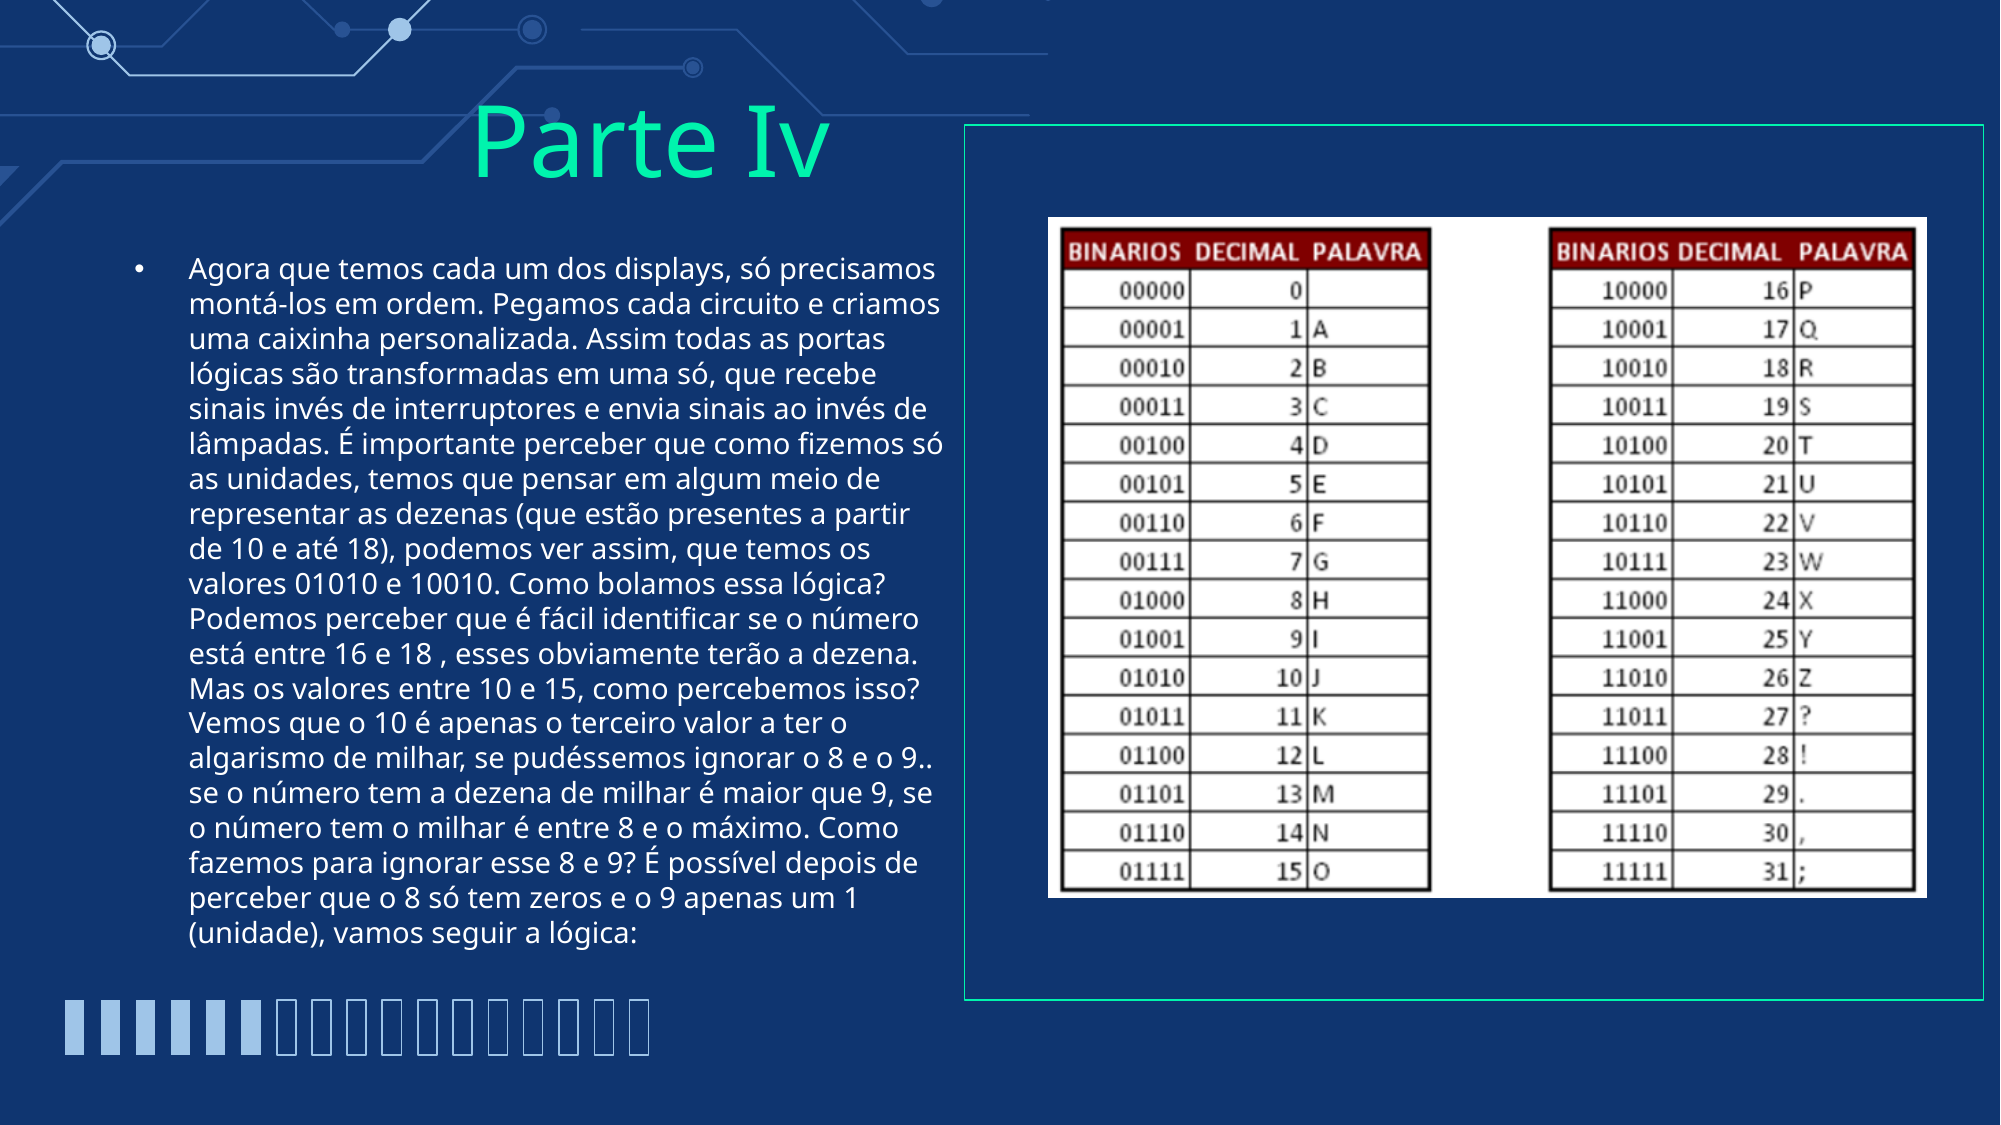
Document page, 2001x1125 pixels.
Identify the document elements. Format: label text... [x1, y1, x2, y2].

subtitle Agora que temos cada um dos displays, só precisamos montá-los em ordem. Pegamos cada circuito e criamos uma caixinha personalizada. Assim todas as portas lógicas são transformadas em uma só, que recebe sinais invés de interruptores e envia sinais ao invés de lâmpadas. É importante perceber que como fizemos só as unidades, temos que pensar em algum meio de representar as dezenas (que estão presentes a partir de 10 e até 18), podemos ver assim, que temos os valores 01010 e 10010. Como bolamos essa lógica? Podemos perceber que é fácil identificar se o número está entre 16 e 18 , esses obviamente terão a dezena. Mas os valores entre 10 e 15, como percebemos isso? Vemos que o 10 é apenas o terceiro valor a ter o algarismo de milhar, se pudéssemos ignorar o 8 e o 9.. se o número tem a dezena de milhar é maior que 9, se o número tem o milhar é entre 8 e o máximo. Como fazemos para ignorar esse 8 e 9? É possível depois de perceber que o 8 só tem zeros e o 9 apenas um 1 (unidade), vamos seguir a lógica: [113, 163, 952, 1037]
title Parte Iv [157, 88, 926, 163]
picture [1047, 216, 1928, 899]
